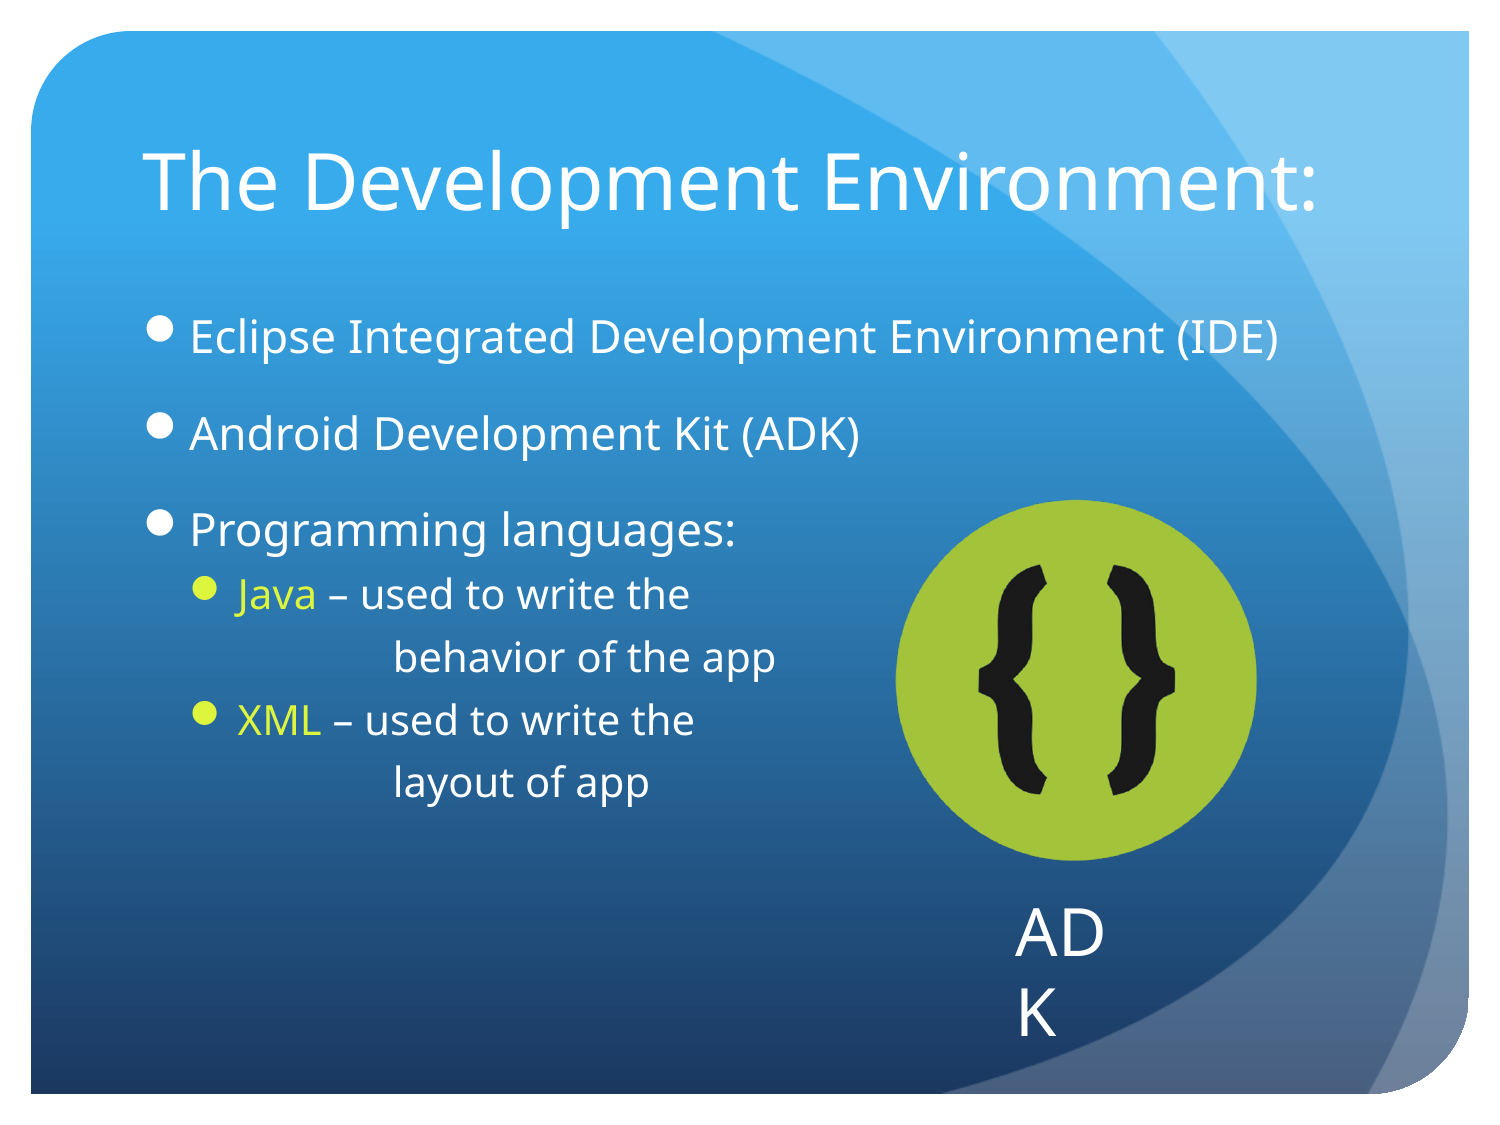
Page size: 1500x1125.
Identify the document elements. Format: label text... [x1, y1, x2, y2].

title The Development Environment: [127, 62, 1372, 234]
list Eclipse Integrated Development Environment (IDE) Android Development Kit (ADK) Programming languages: Java – used to write the behavior of the app XML – used to write the layout of app [127, 299, 1372, 991]
text_box ADK [1001, 882, 1150, 1057]
picture [24, 30, 1473, 1094]
